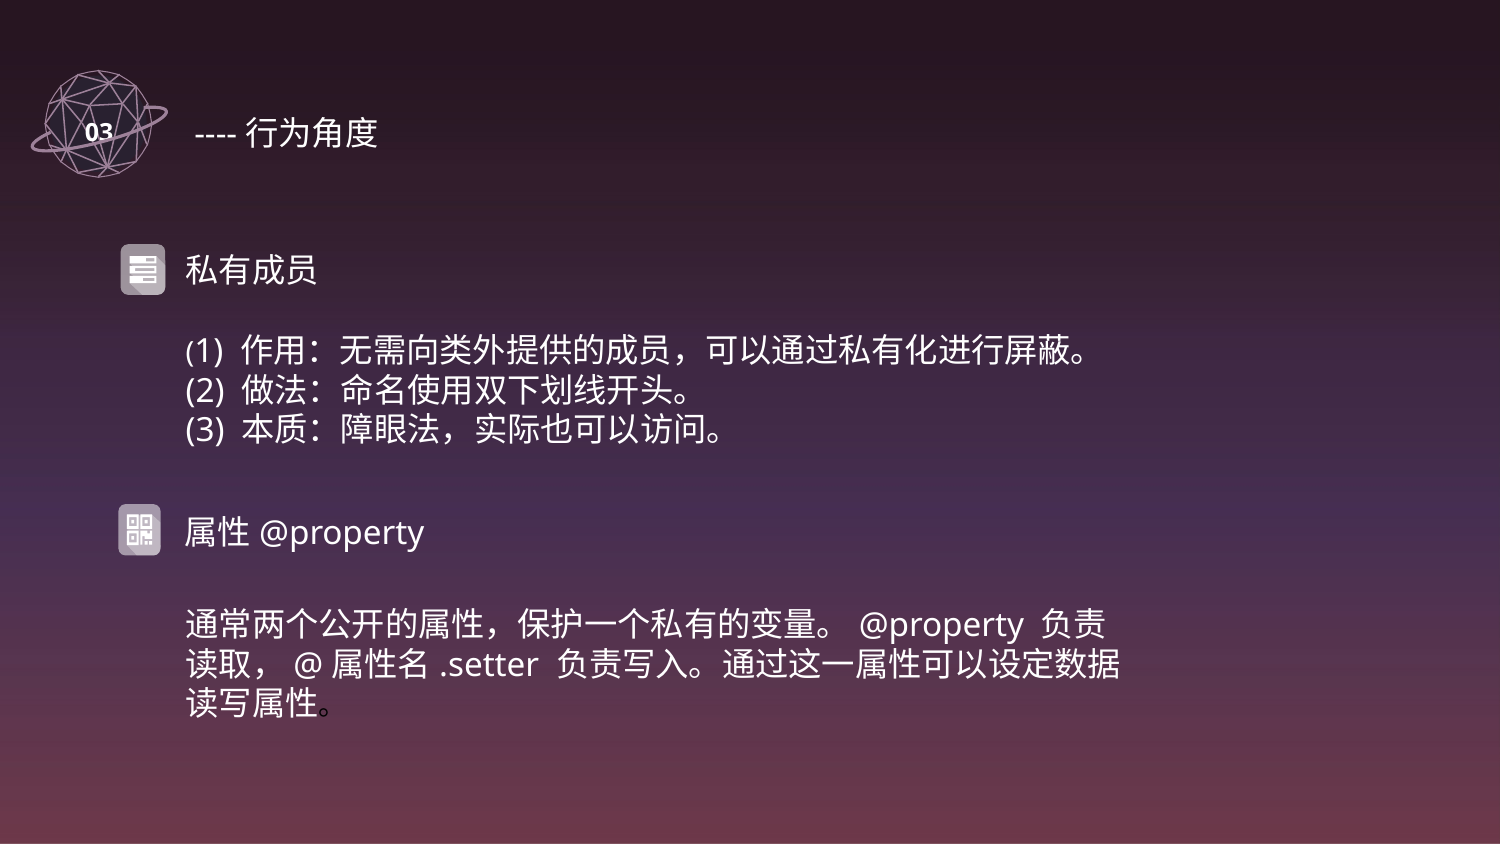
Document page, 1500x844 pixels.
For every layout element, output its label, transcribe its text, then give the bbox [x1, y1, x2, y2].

text_box (1) 作用：无需向类外提供的成员，可以通过私有化进行屏蔽。 (2) 做法：命名使用双下划线开头。 (3) 本质：障眼法，实际也可以访问。 [170, 321, 1278, 456]
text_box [118, 503, 161, 556]
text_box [120, 243, 166, 296]
text_box 私有成员 [170, 242, 501, 297]
text_box ----行为角度 [176, 84, 516, 160]
text_box 属性@property [169, 504, 587, 559]
text_box 通常两个公开的属性，保护一个私有的变量。@property 负责读取，@属性名.setter 负责写入。通过这一属性可以设定数据读写属性。 [170, 595, 1147, 730]
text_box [28, 69, 170, 179]
picture [0, 0, 1500, 844]
